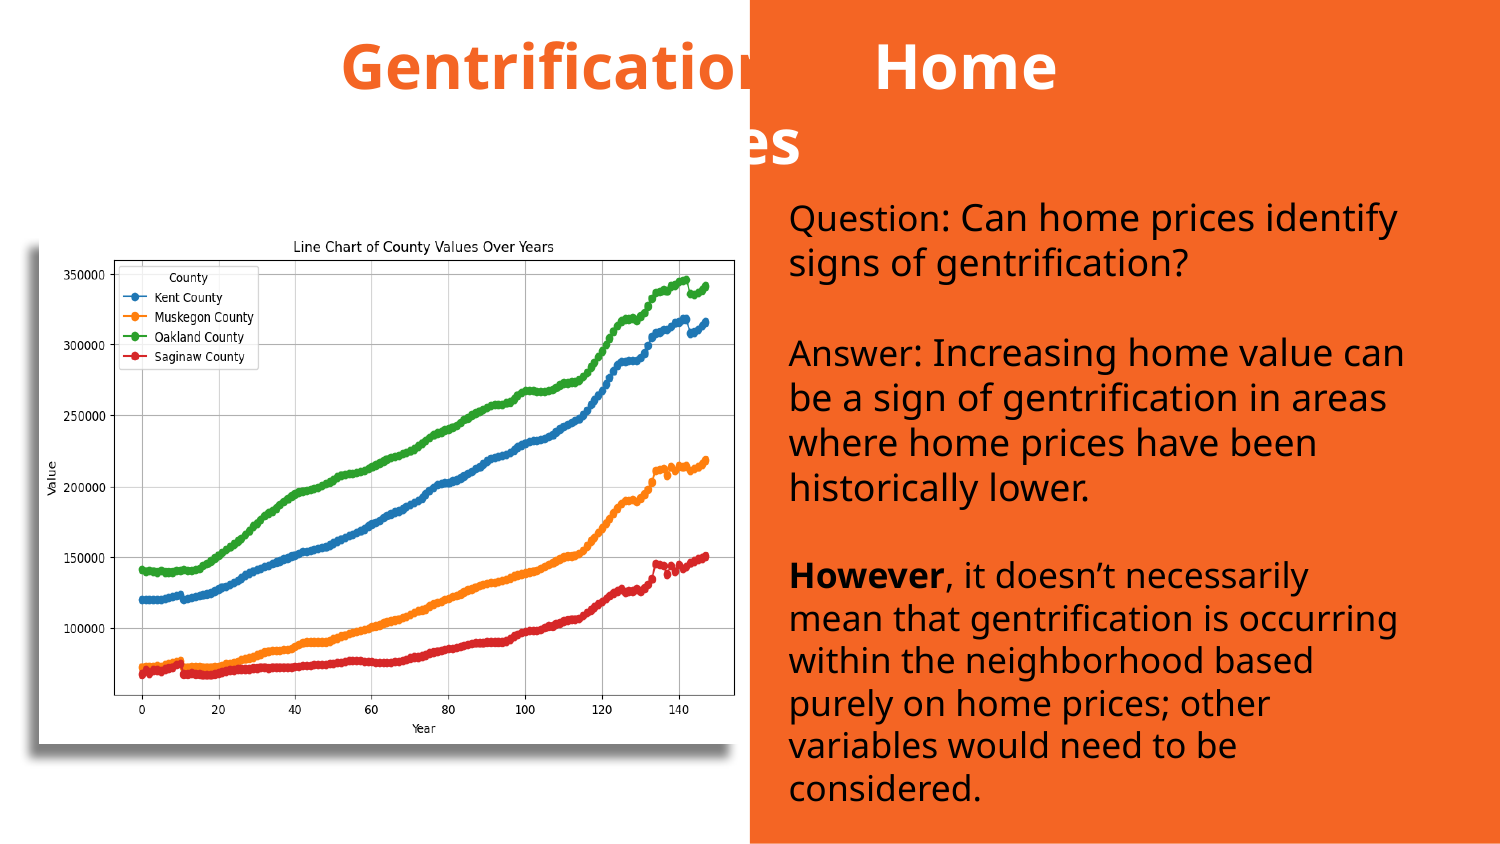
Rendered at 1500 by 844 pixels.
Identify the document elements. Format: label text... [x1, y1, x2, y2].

picture [39, 231, 741, 744]
text_box Question: Can home prices identify signs of gentrification? Answer: Increasing home value can be a sign of gentrification in areas where home prices have been historically lower. However, it doesn’t necessarily mean that gentrification is occurring within the neighborhood based purely on home prices; other variables would need to be considered. [773, 178, 1426, 774]
subtitle Gentrification & Home Values [231, 0, 1168, 276]
text_box [814, 774, 904, 809]
